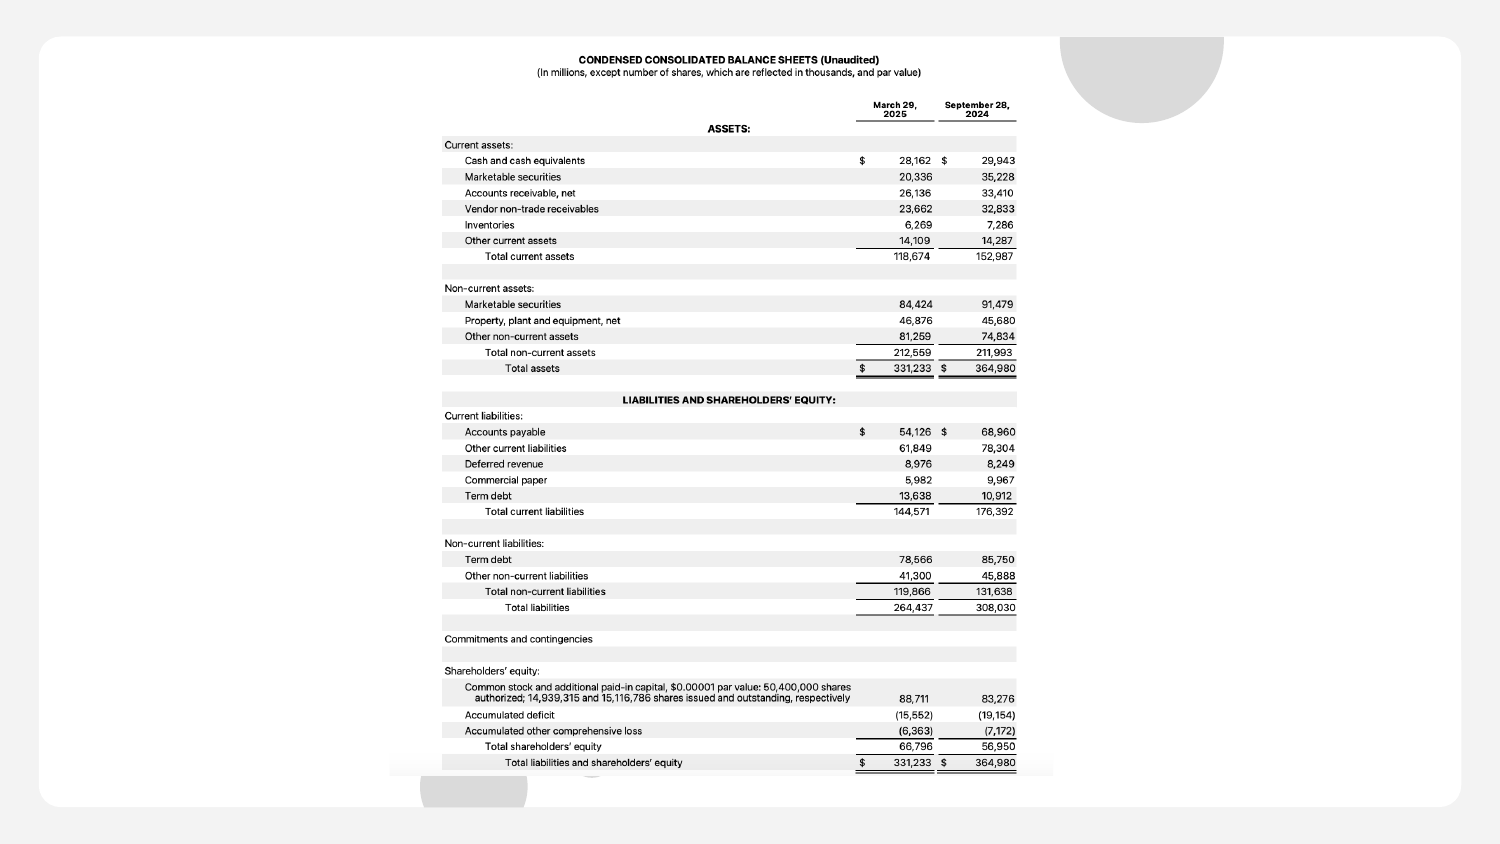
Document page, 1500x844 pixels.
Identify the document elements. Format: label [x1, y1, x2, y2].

picture [389, 46, 1054, 777]
